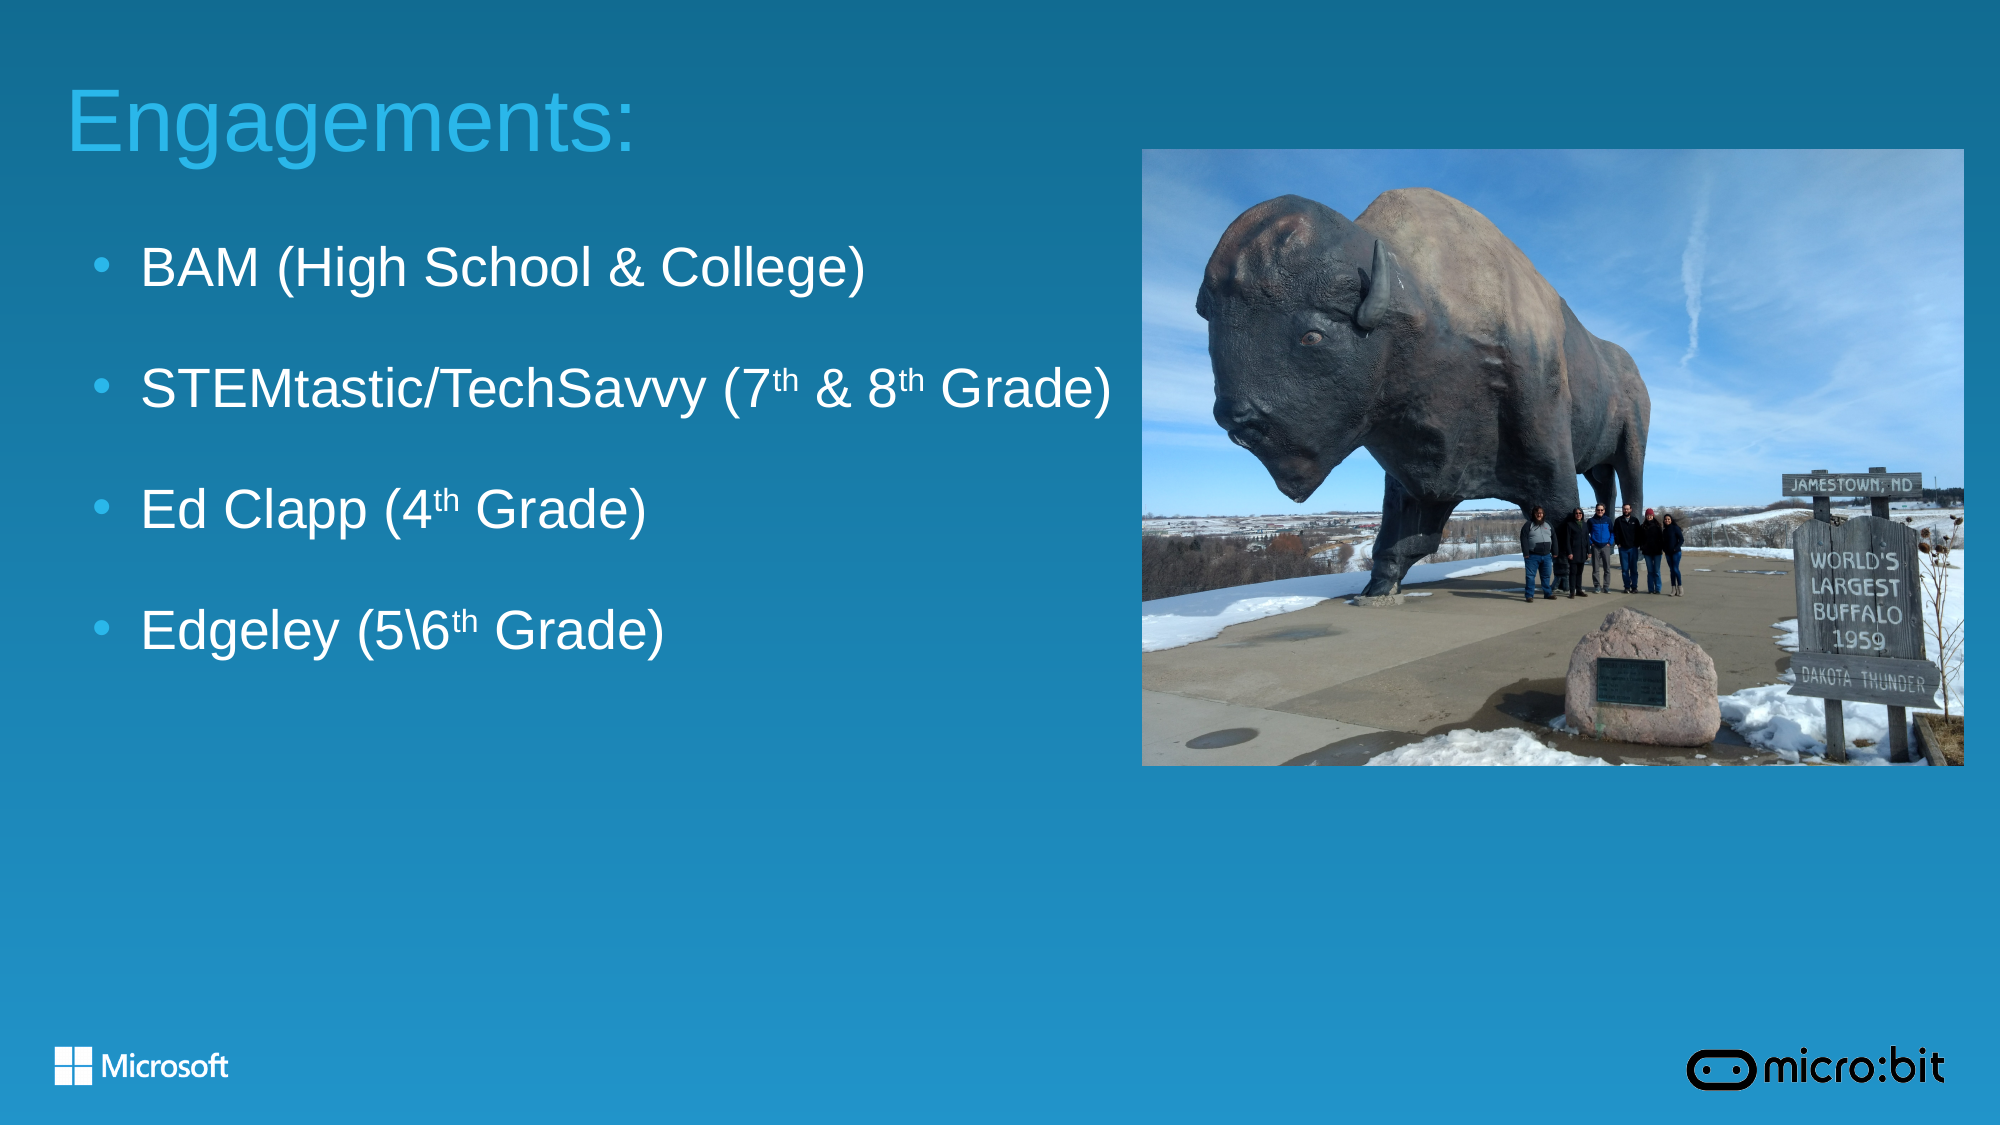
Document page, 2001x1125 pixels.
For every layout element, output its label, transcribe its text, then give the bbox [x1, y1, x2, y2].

picture [1142, 149, 1964, 766]
picture [50, 1042, 232, 1096]
title Engagements: [50, 59, 1950, 165]
list BAM (High School & College) STEMtastic/TechSavvy (7th & 8th Grade) Ed Clapp (4th Grade) Edgeley (5\6th Grade) [50, 183, 1950, 1014]
picture [1685, 1042, 1950, 1096]
